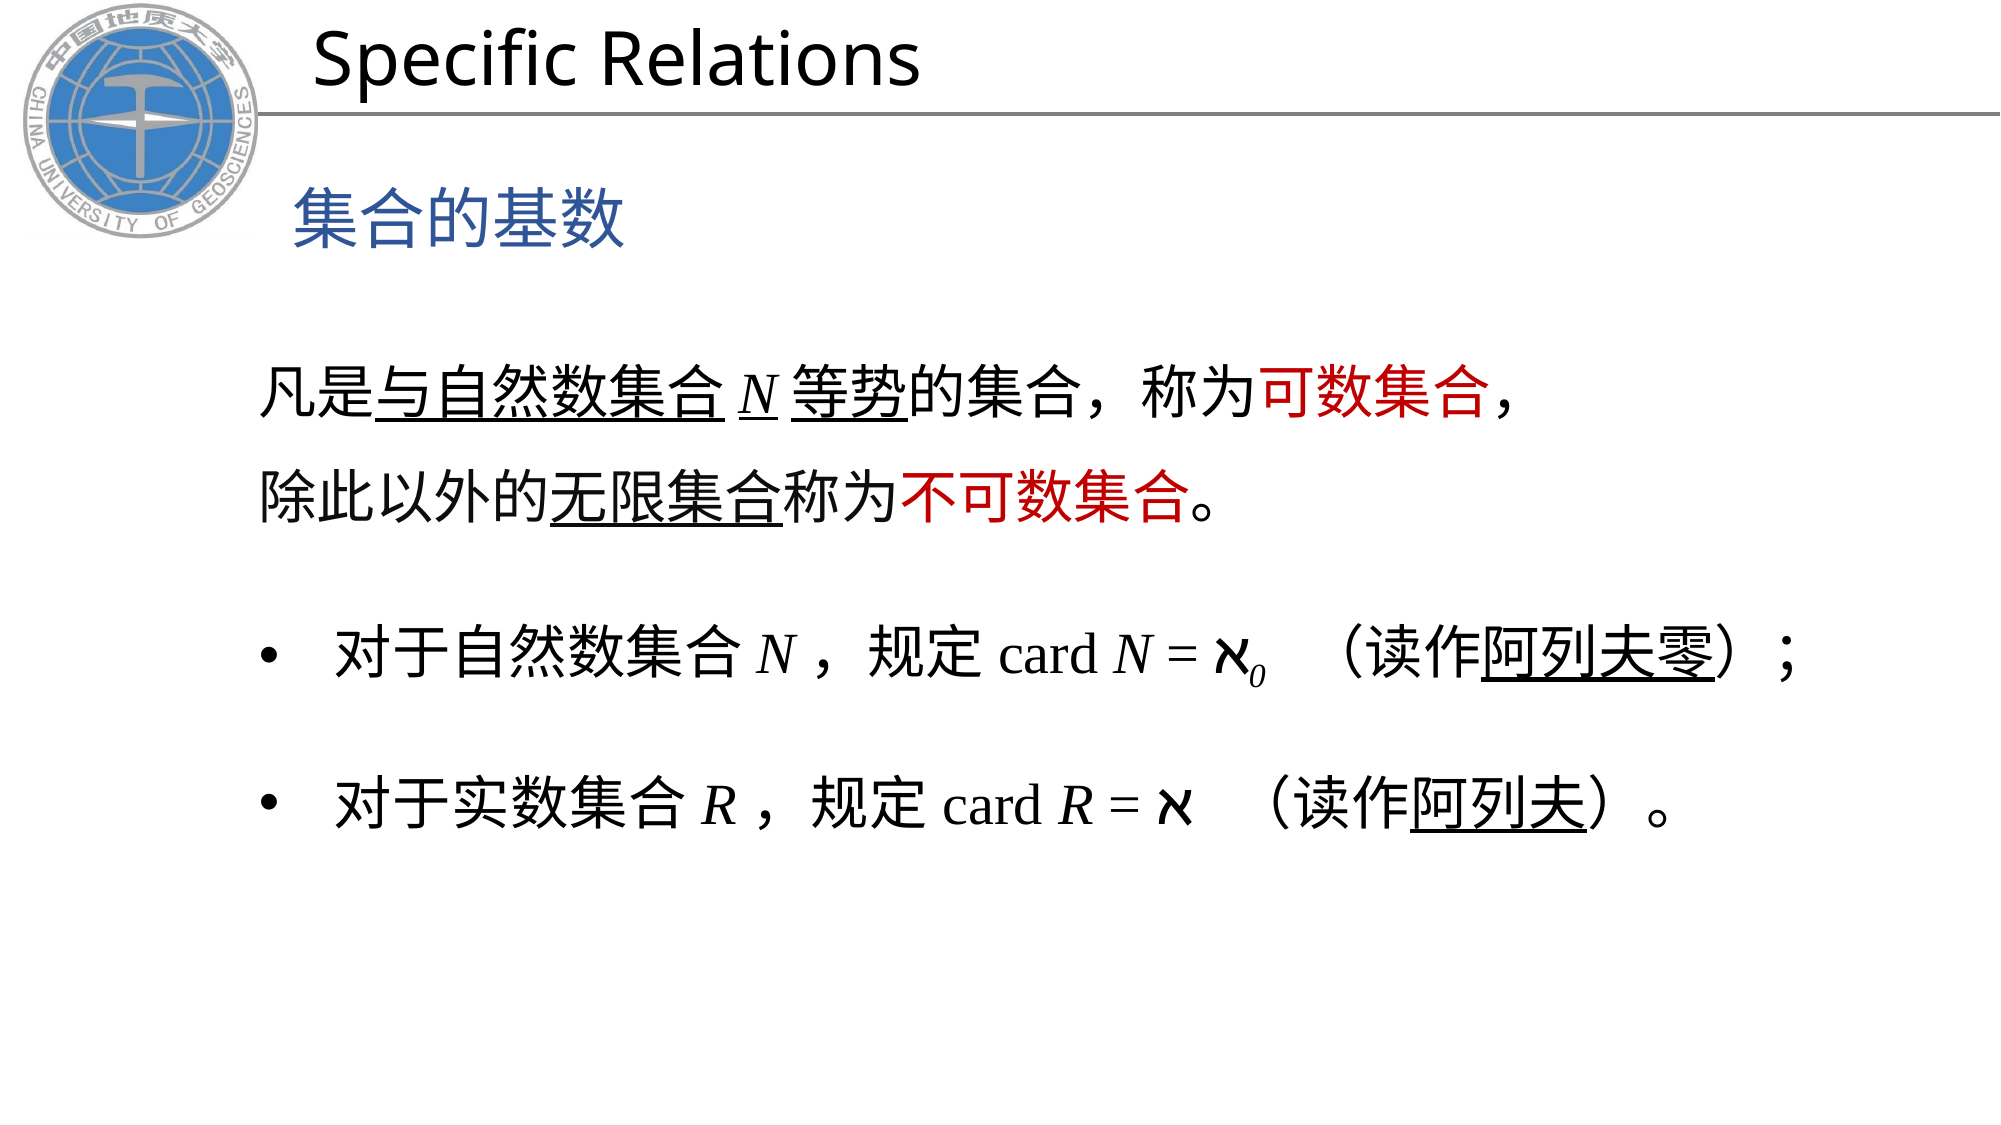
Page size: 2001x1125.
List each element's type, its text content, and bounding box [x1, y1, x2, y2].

text_box Specific Relations [278, 3, 1224, 109]
text_box 集合的基数 [277, 169, 897, 264]
text_box 凡是与自然数集合N等势的集合，称为可数集合，除此以外的无限集合称为不可数集合。 [243, 313, 1550, 538]
picture [21, 3, 258, 239]
text_box 对于实数集合R，规定card R = ℵ （读作阿列夫）。 [243, 758, 1661, 844]
text_box 对于自然数集合N，规定card N = ℵ0 （读作阿列夫零）； [244, 607, 1788, 702]
